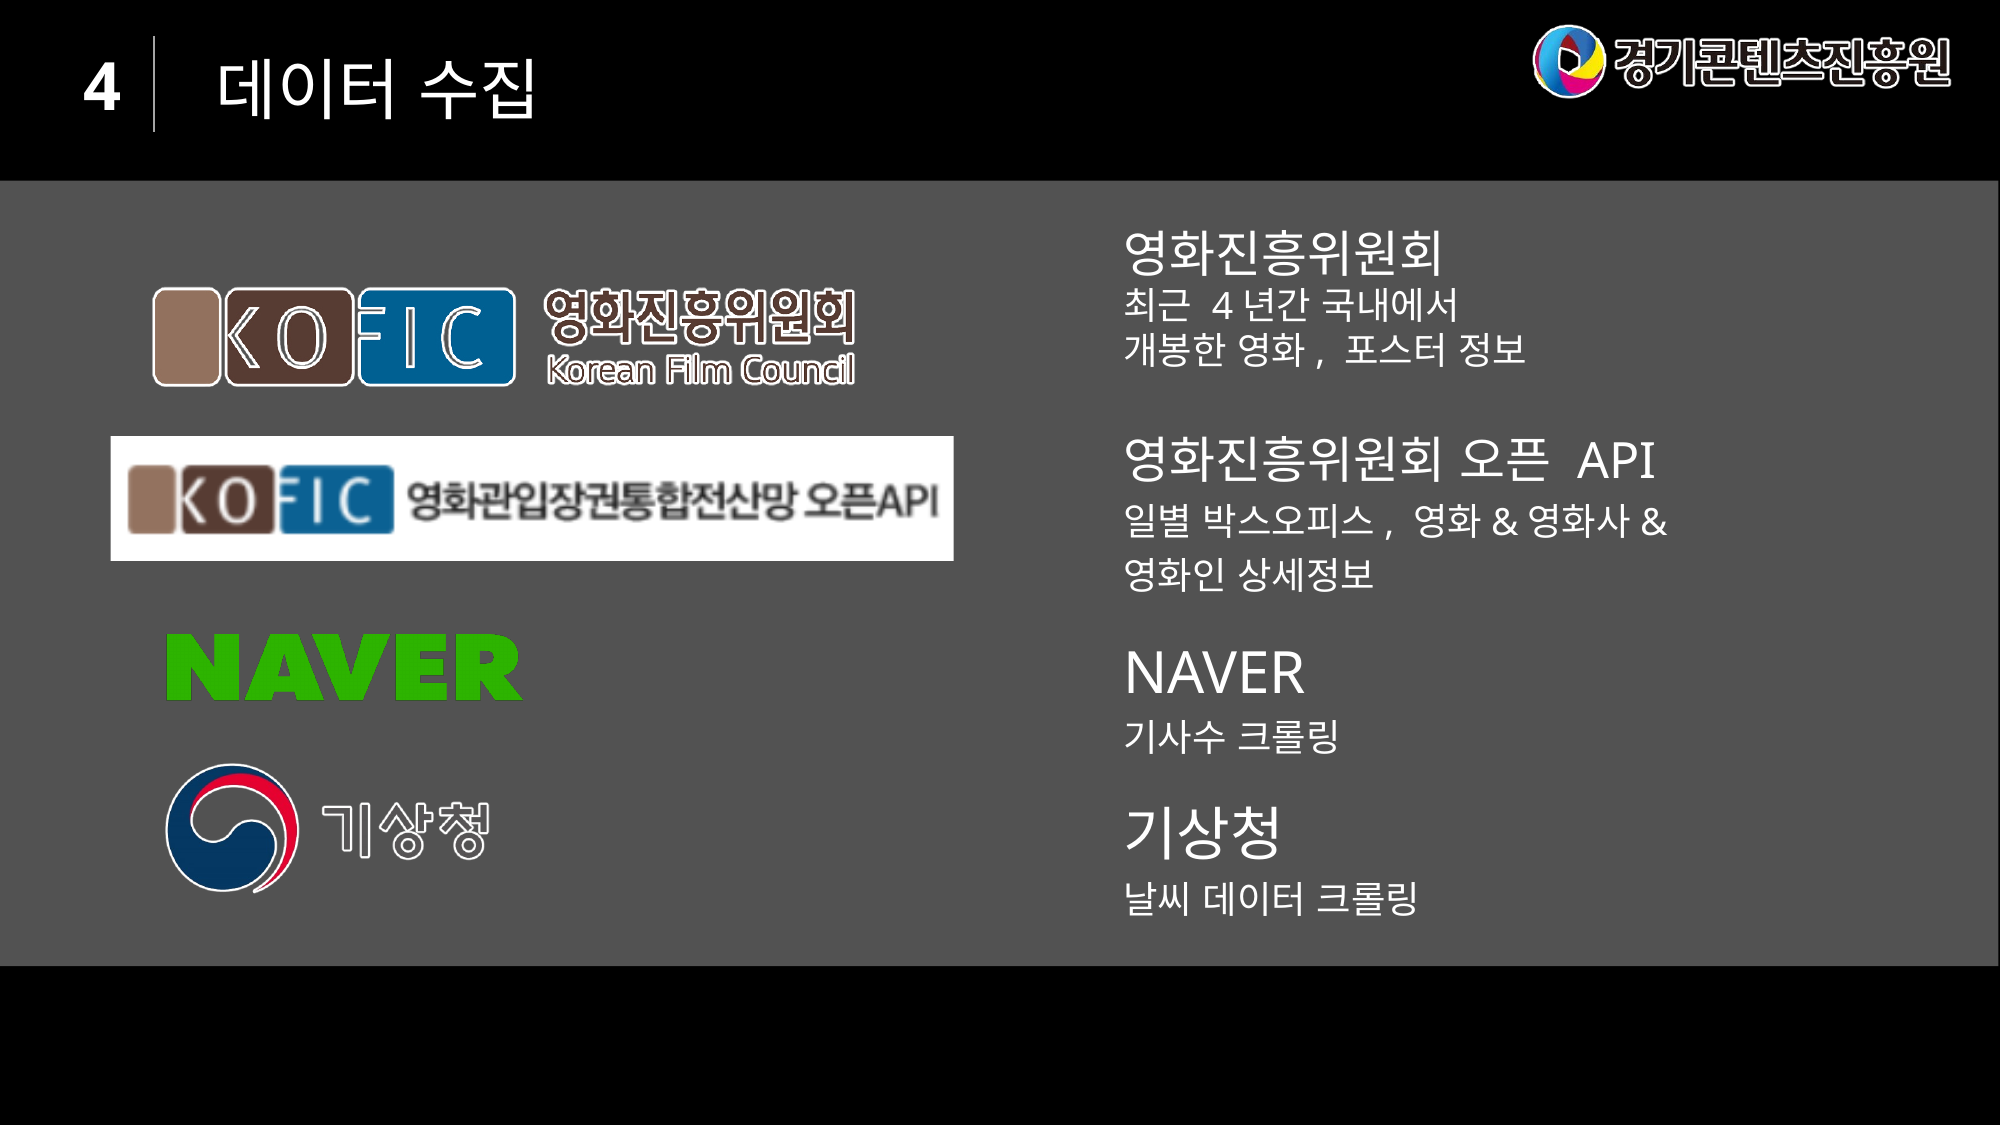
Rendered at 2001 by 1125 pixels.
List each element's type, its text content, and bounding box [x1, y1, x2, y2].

picture [121, 578, 602, 922]
text_box 데이터 수집 [200, 40, 637, 127]
picture [1504, 0, 1985, 173]
picture [105, 236, 954, 561]
text_box 영화진흥위원회 최근 4년간 국내에서 개봉한 영화, 포스터 정보 영화진흥위원회 오픈 API 일별 박스오피스, 영화&영화사&영화인 상세정보 NAVER 기사수 크롤링 기상청 날씨 데이터 크롤링 [1108, 214, 1758, 667]
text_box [68, 35, 155, 132]
text_box [0, 180, 1999, 967]
